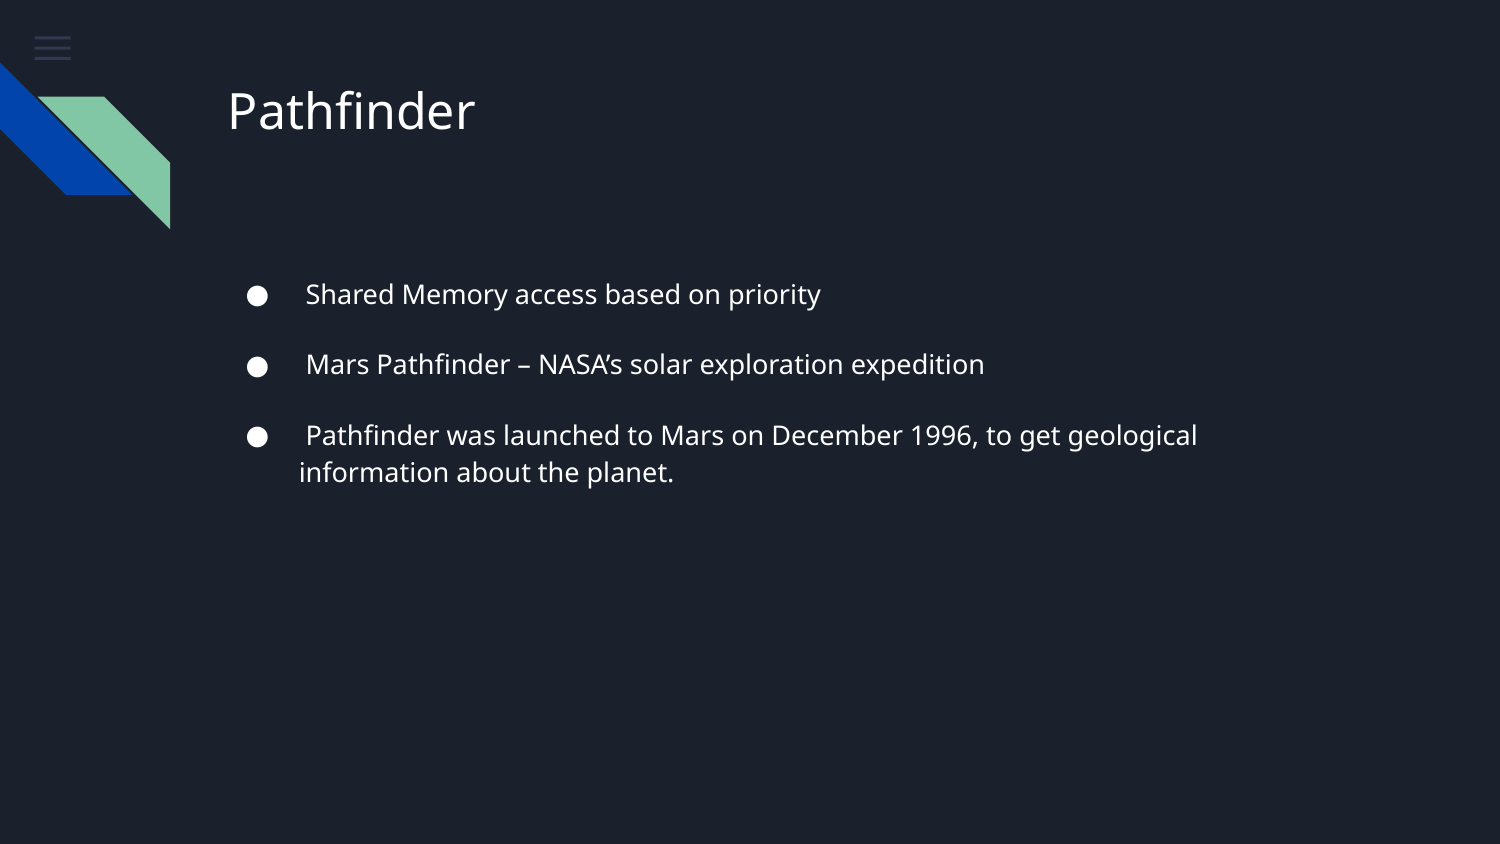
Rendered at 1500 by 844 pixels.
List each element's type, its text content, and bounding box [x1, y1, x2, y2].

list Shared Memory access based on priority Mars Pathfinder – NASA’s solar exploration expedition Pathfinder was launched to Mars on December 1996, to get geological information about the planet. [212, 257, 1368, 735]
title Pathfinder [212, 64, 1368, 215]
